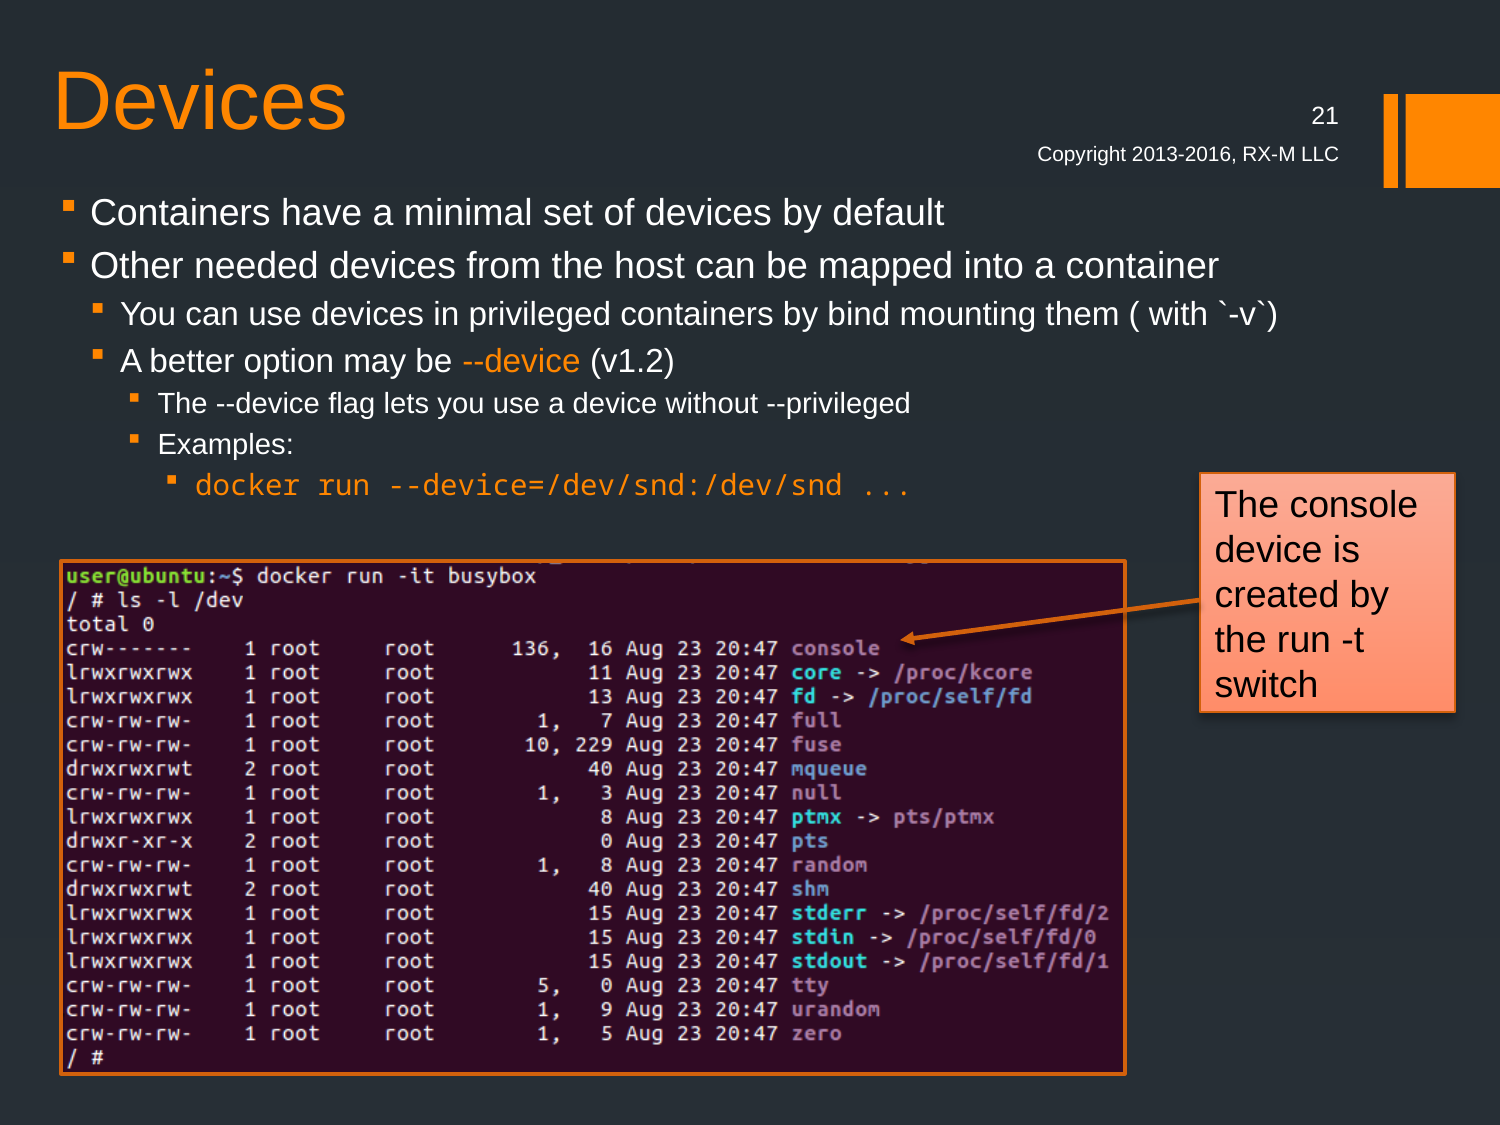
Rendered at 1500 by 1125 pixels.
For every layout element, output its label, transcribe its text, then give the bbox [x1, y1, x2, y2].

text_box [899, 599, 1201, 641]
title Devices [37, 34, 1238, 155]
text_box The console device is created by the run -t switch [1199, 472, 1456, 713]
picture [61, 561, 1124, 1073]
footer Copyright 2013-2016, RX-M LLC [985, 140, 1355, 190]
list Containers have a minimal set of devices by default Other needed devices from the host can be mapped into a container You can use devices in privileged containers by bind mounting them ( with `-v`) A better option may be --device (v1.2) The --device flag lets you use a device without --privileged Examples: docker run --device=/dev/snd:/dev/snd ... [37, 180, 1375, 600]
slide_number 21 [1199, 90, 1355, 140]
